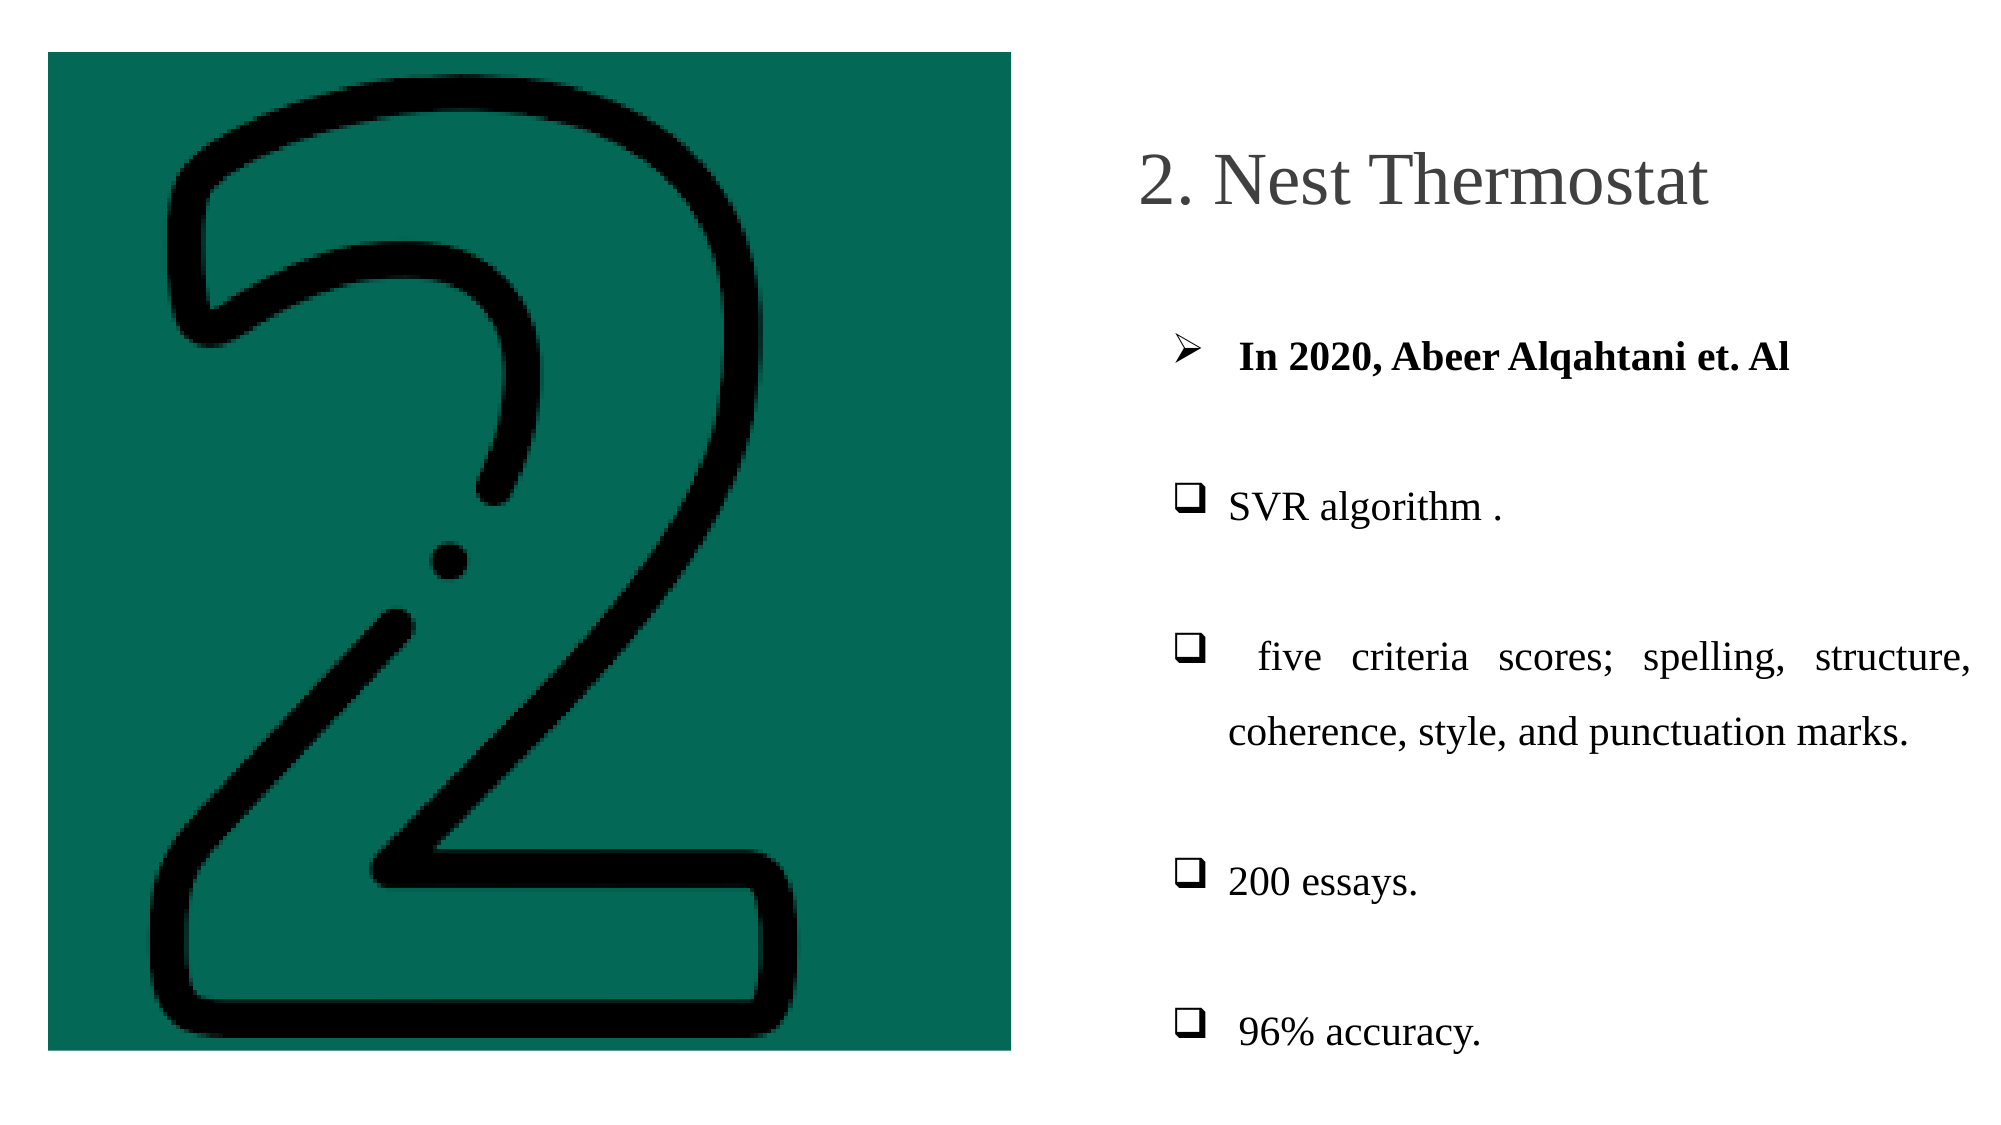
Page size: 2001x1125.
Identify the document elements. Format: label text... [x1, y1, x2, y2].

text_box [48, 52, 1012, 1051]
text_box 2. Nest Thermostat [1123, 122, 1728, 227]
text_box In 2020, Abeer Alqahtani et. Al SVR algorithm . five criteria scores; spelling, structure, coherence, style, and punctuation marks. 200 essays. 96% accuracy. [1157, 296, 1987, 1062]
picture [0, 74, 956, 1038]
